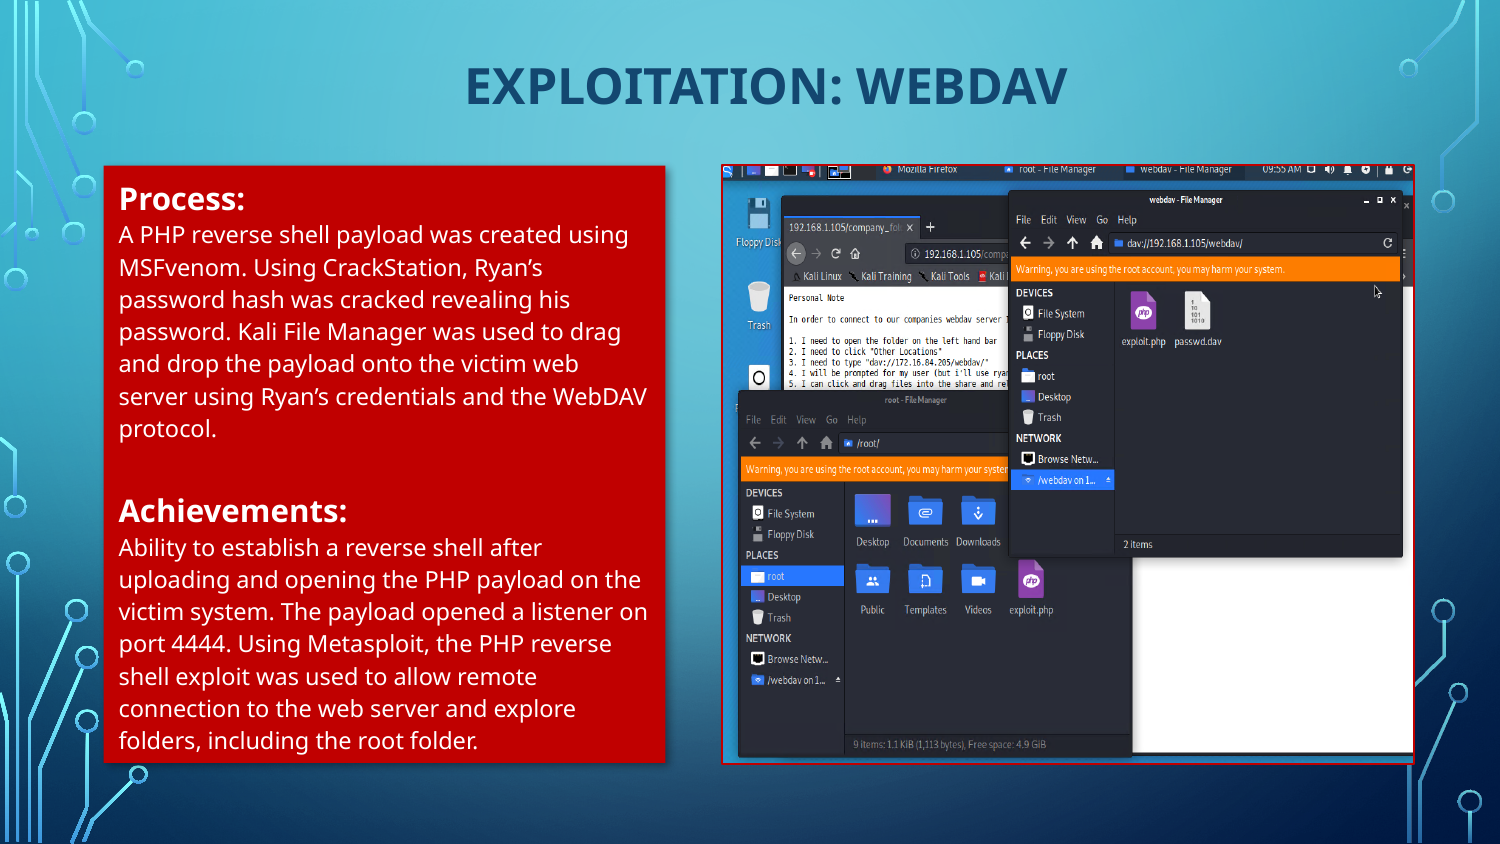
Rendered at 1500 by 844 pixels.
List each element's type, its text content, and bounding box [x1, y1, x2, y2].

list Process: A PHP reverse shell payload was created using MSFvenom. Using CrackStation, Ryan’s password hash was cracked revealing his password. Kali File Manager was used to drag and drop the payload onto the victim web server using Ryan’s credentials and the WebDAV protocol. Achievements: Ability to establish a reverse shell after uploading and opening the PHP payload on the victim system. The payload opened a listener on port 4444. Using Metasploit, the PHP reverse shell exploit was used to allow remote connection to the web server and explore folders, including the root folder. [103, 165, 666, 763]
title Exploitation: WebDav [2, 31, 1500, 131]
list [722, 165, 1413, 764]
